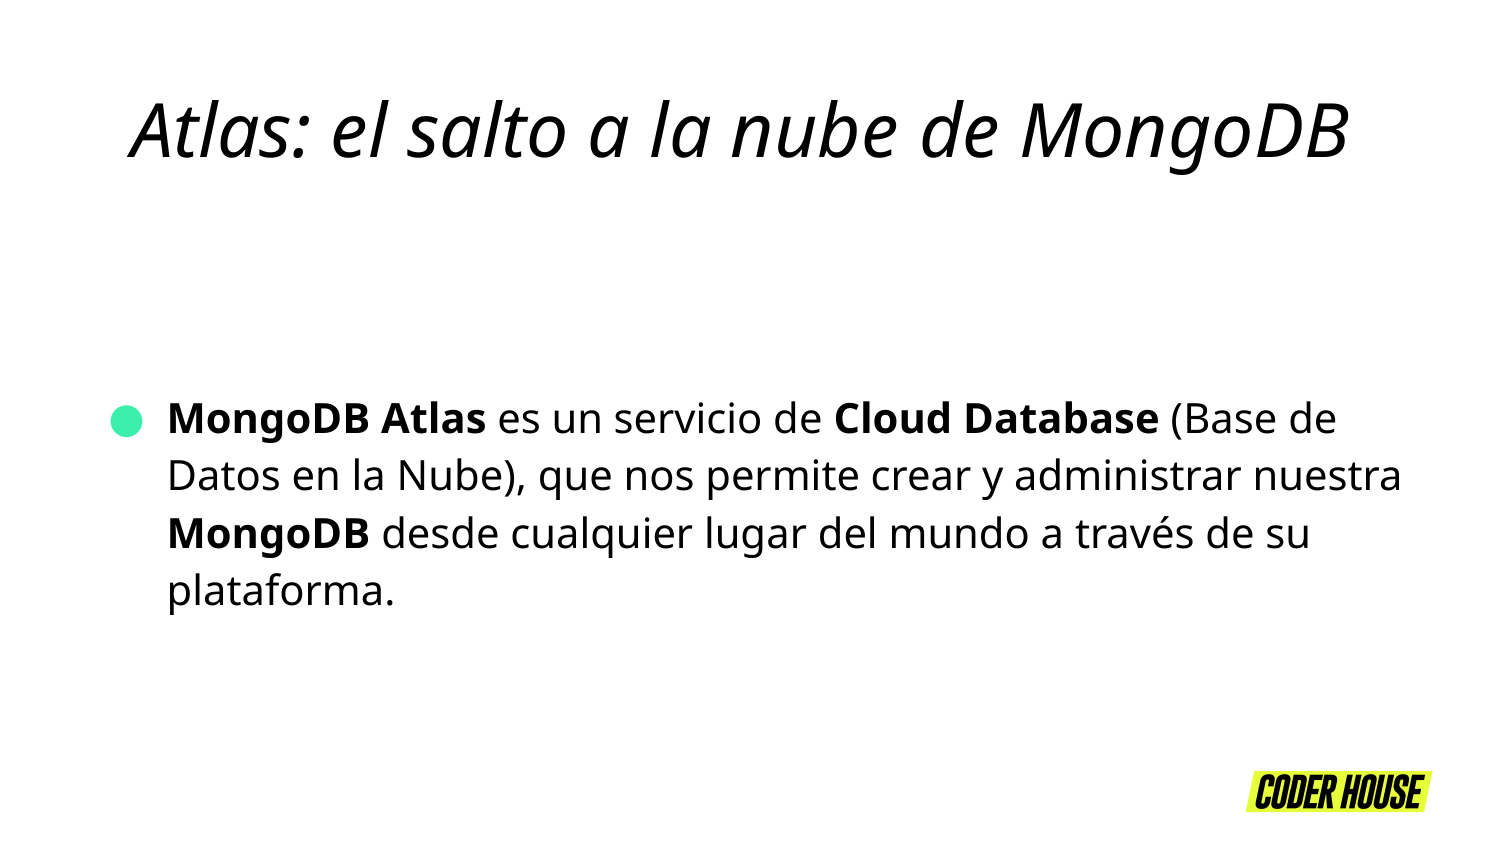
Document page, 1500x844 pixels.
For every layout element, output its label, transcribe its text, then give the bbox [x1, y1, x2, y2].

text_box MongoDB Atlas es un servicio de Cloud Database (Base de Datos en la Nube), que nos permite crear y administrar nuestra MongoDB desde cualquier lugar del mundo a través de su plataforma. [76, 249, 1424, 806]
text_box Atlas: el salto a la nube de MongoDB [0, 67, 1500, 288]
picture [1241, 764, 1437, 819]
